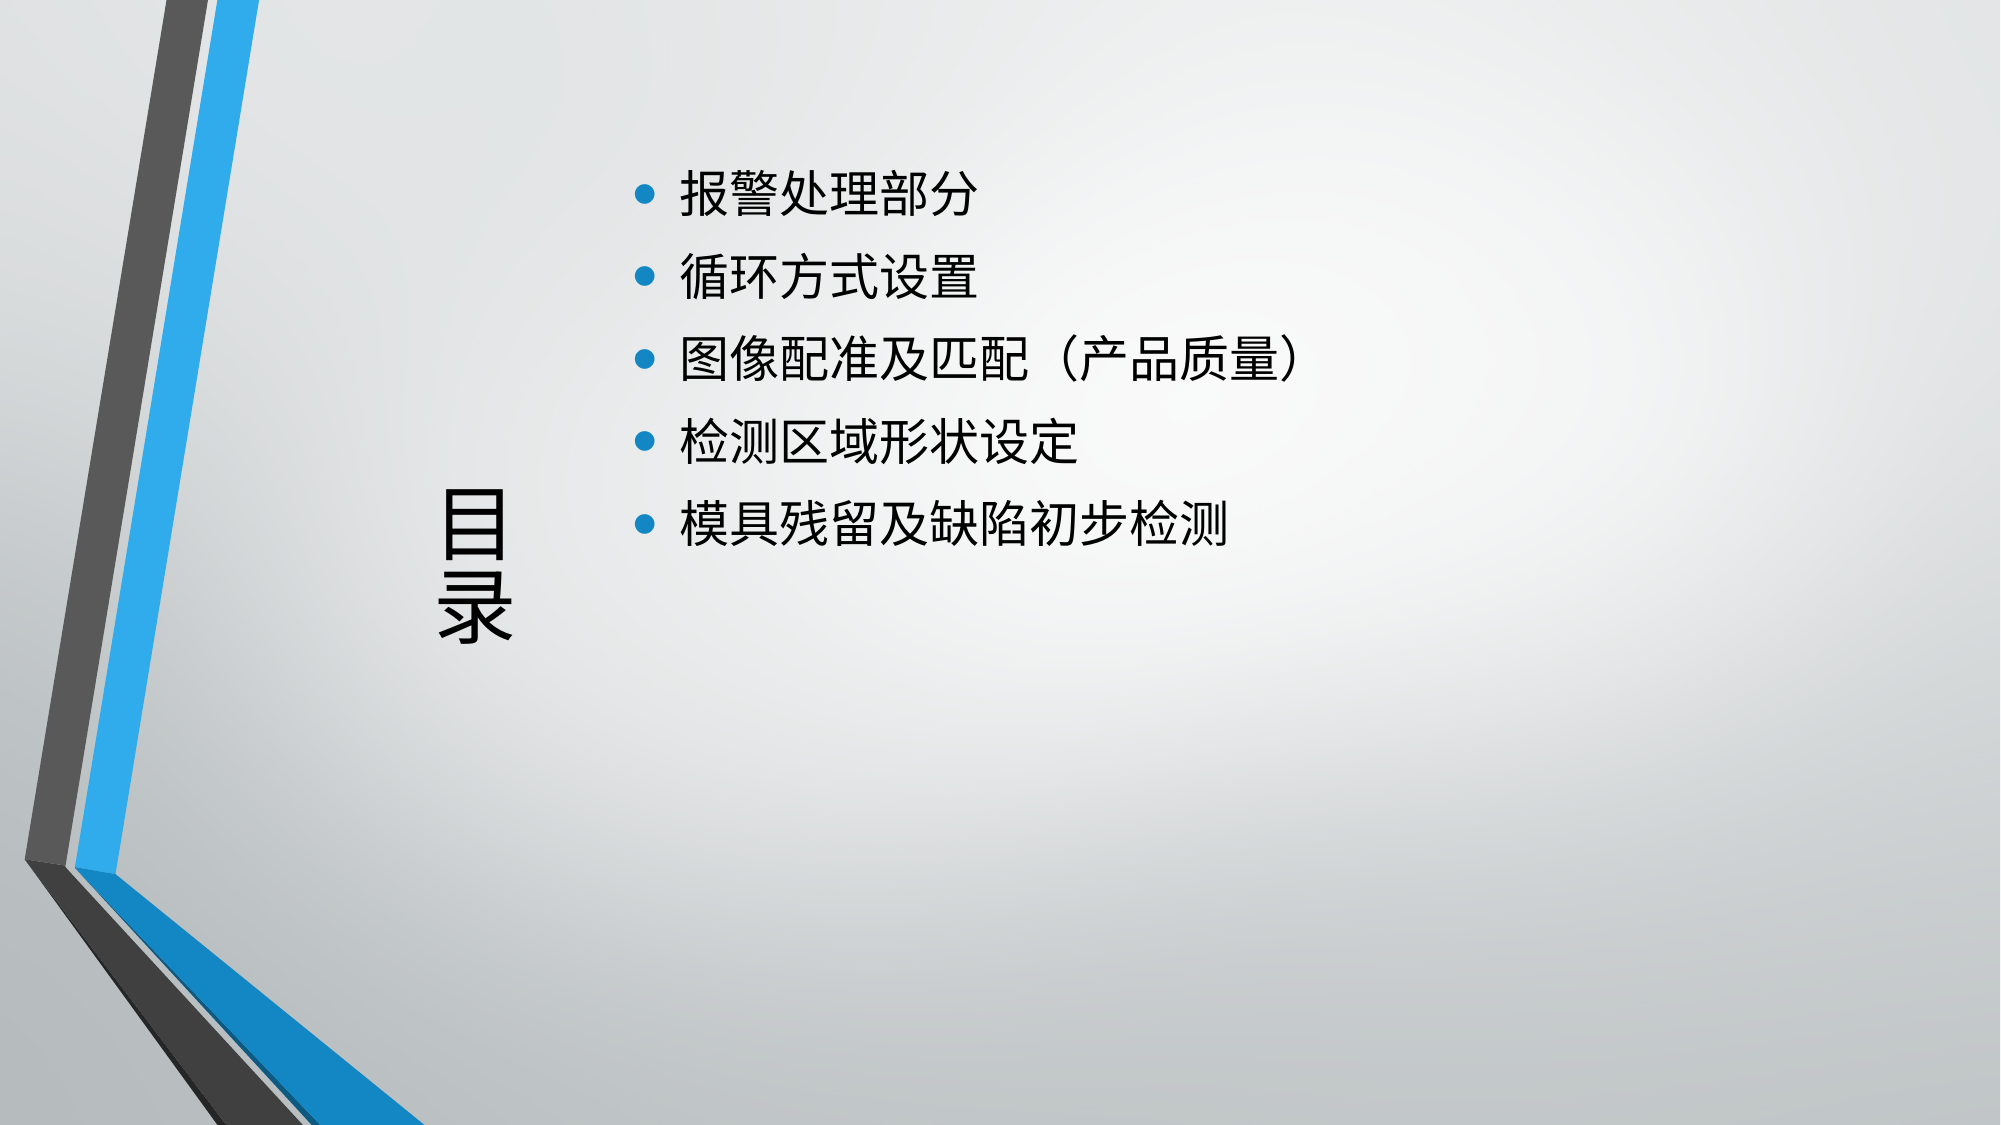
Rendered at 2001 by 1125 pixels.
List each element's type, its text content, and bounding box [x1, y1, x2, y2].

list 报警处理部分 循环方式设置 图像配准及匹配（产品质量） 检测区域形状设定 模具残留及缺陷初步检测 [617, 155, 1634, 973]
title 目录 [366, 155, 579, 973]
